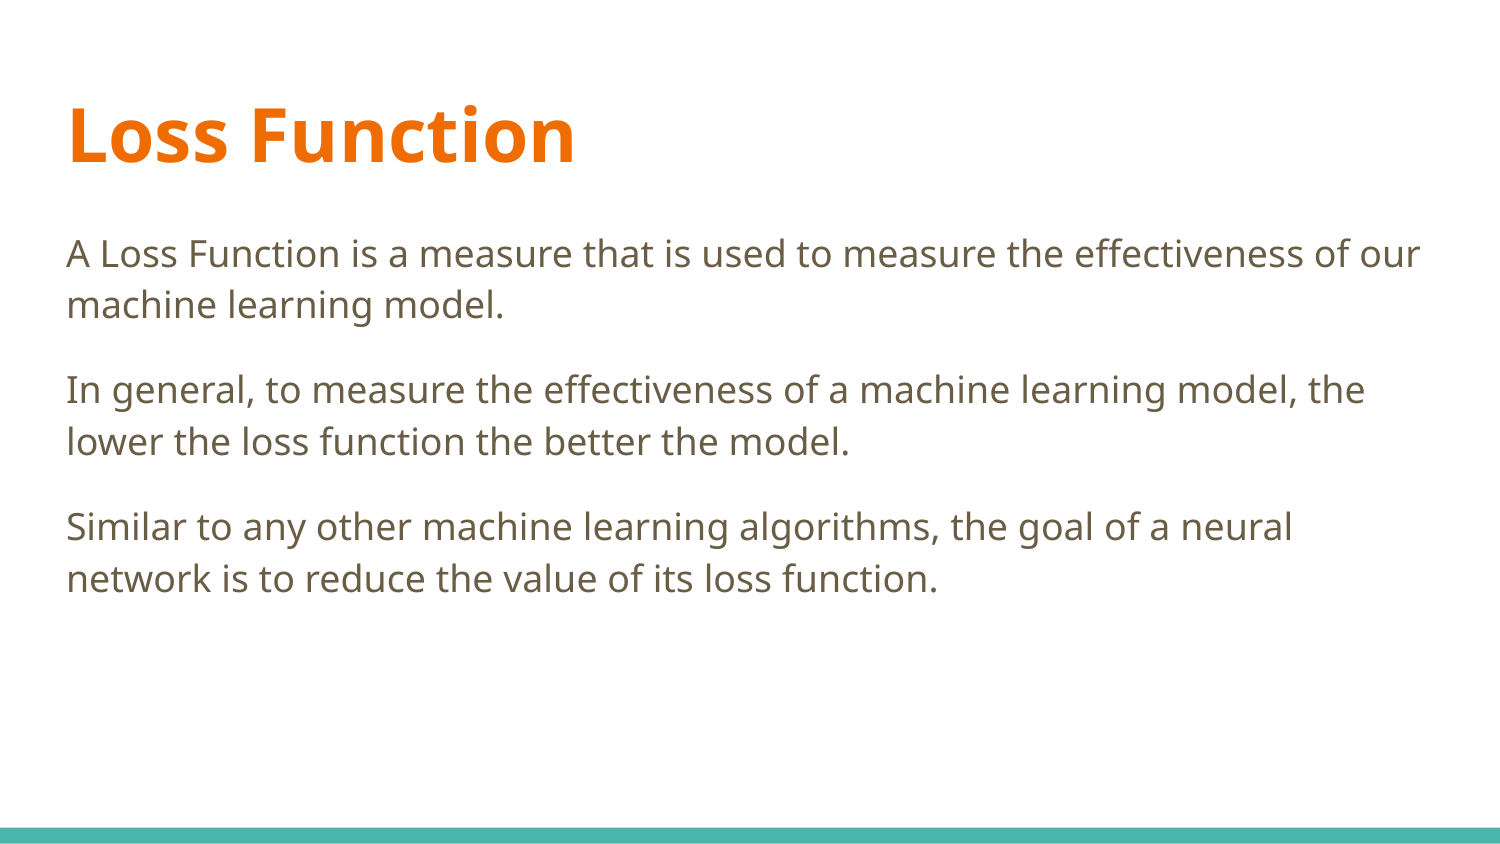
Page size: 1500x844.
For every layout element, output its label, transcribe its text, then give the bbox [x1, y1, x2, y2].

title Loss Function [51, 72, 1449, 189]
list A Loss Function is a measure that is used to measure the effectiveness of our machine learning model. In general, to measure the effectiveness of a machine learning model, the lower the loss function the better the model. Similar to any other machine learning algorithms, the goal of a neural network is to reduce the value of its loss function. [51, 207, 1449, 750]
